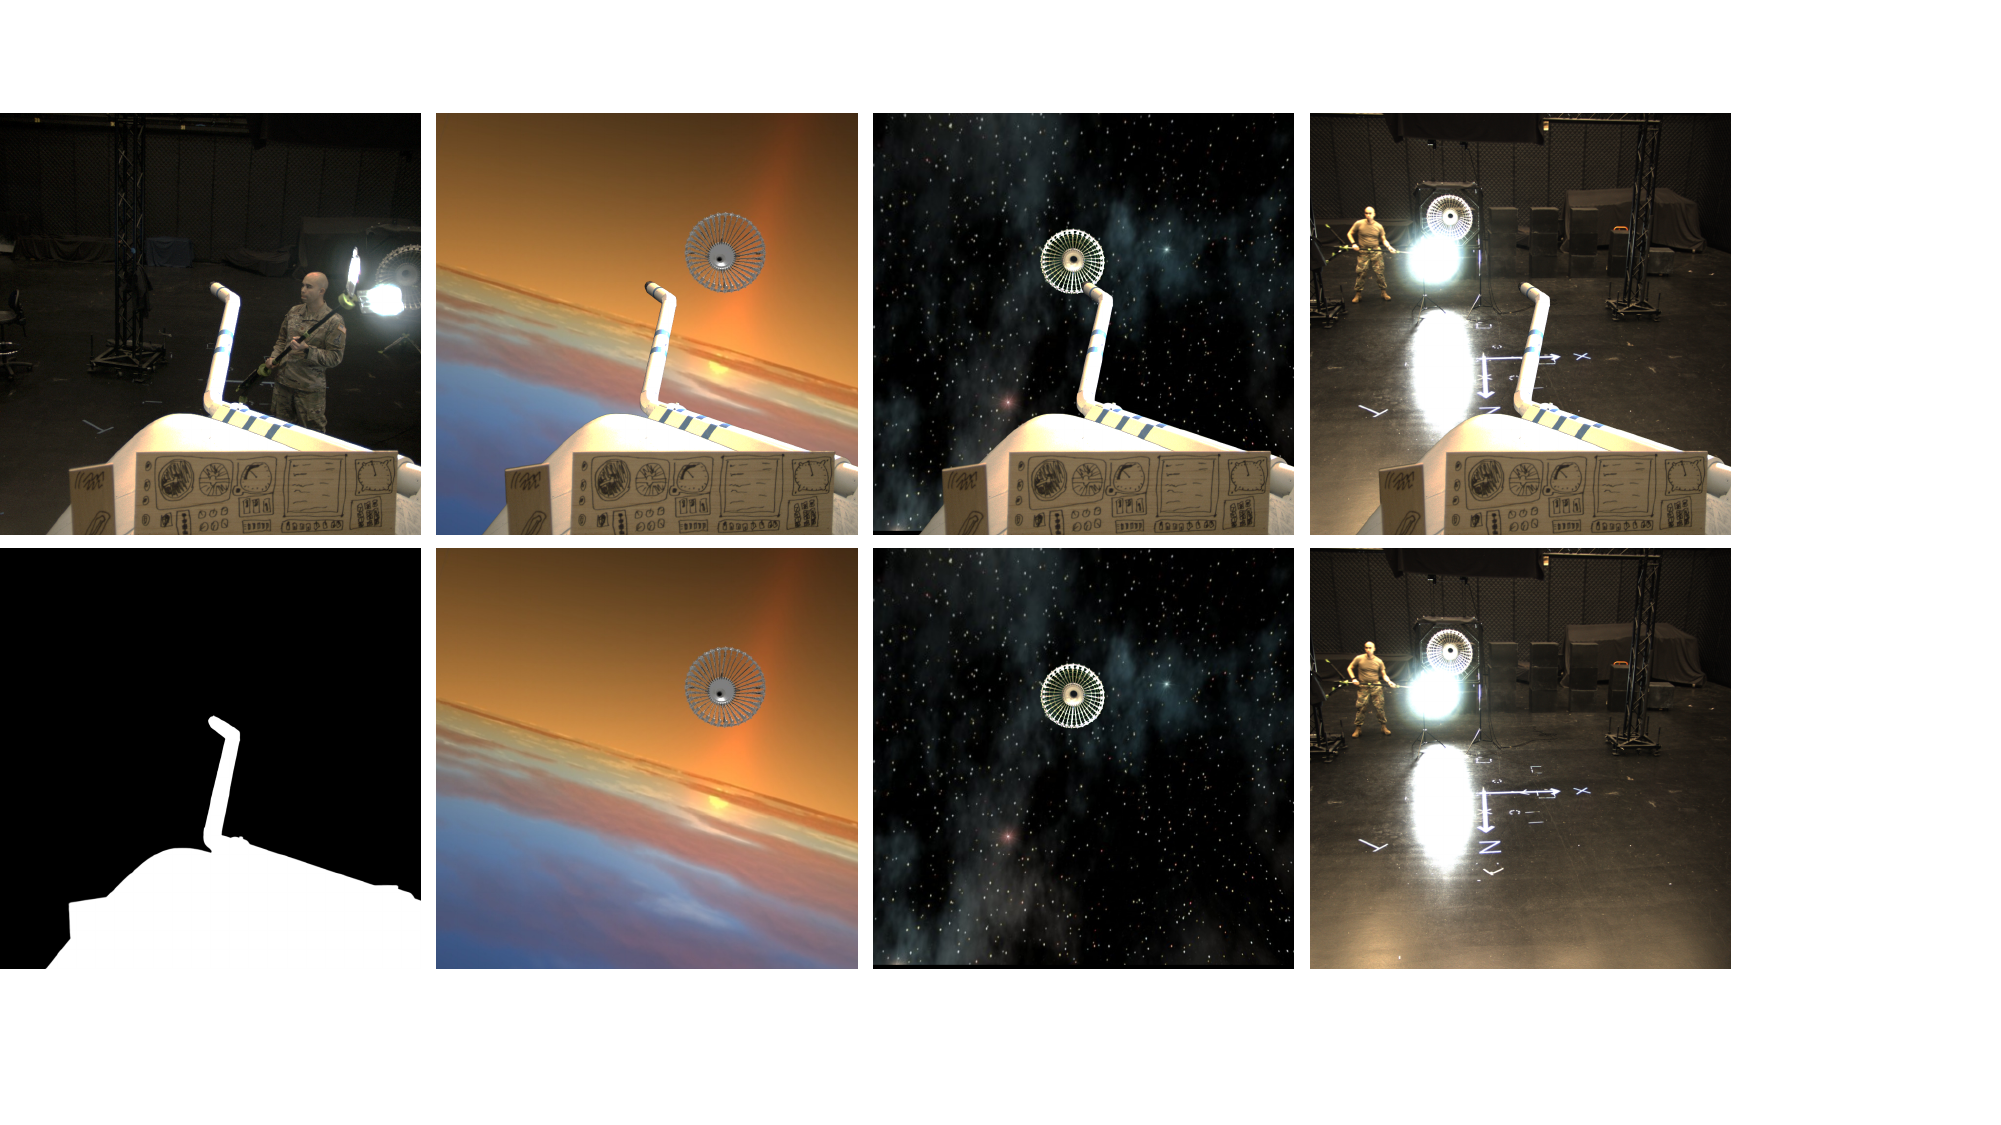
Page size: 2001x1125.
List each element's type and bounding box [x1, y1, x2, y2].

picture [436, 547, 858, 970]
picture [0, 113, 421, 535]
picture [436, 113, 858, 535]
picture [0, 547, 421, 970]
picture [1309, 113, 1732, 535]
picture [872, 113, 1295, 535]
picture [872, 547, 1295, 970]
picture [1309, 547, 1732, 970]
